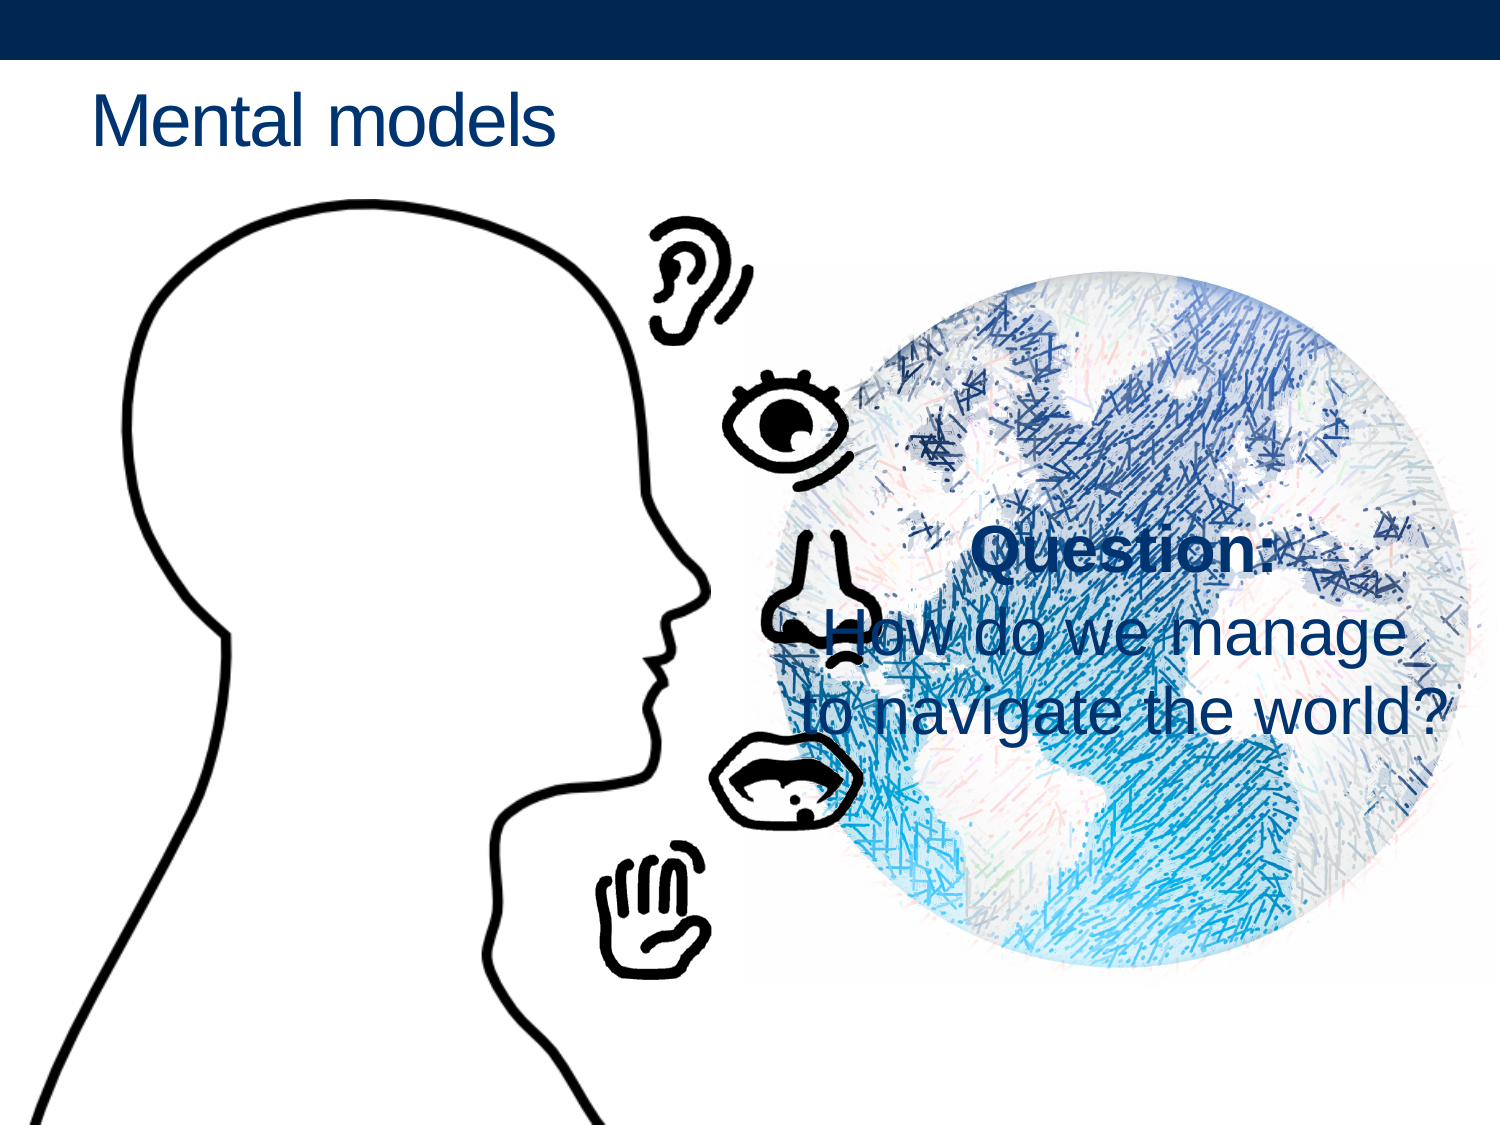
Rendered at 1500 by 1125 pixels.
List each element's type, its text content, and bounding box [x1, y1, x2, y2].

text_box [24, 199, 1497, 1125]
title Mental models [87, 69, 1445, 198]
